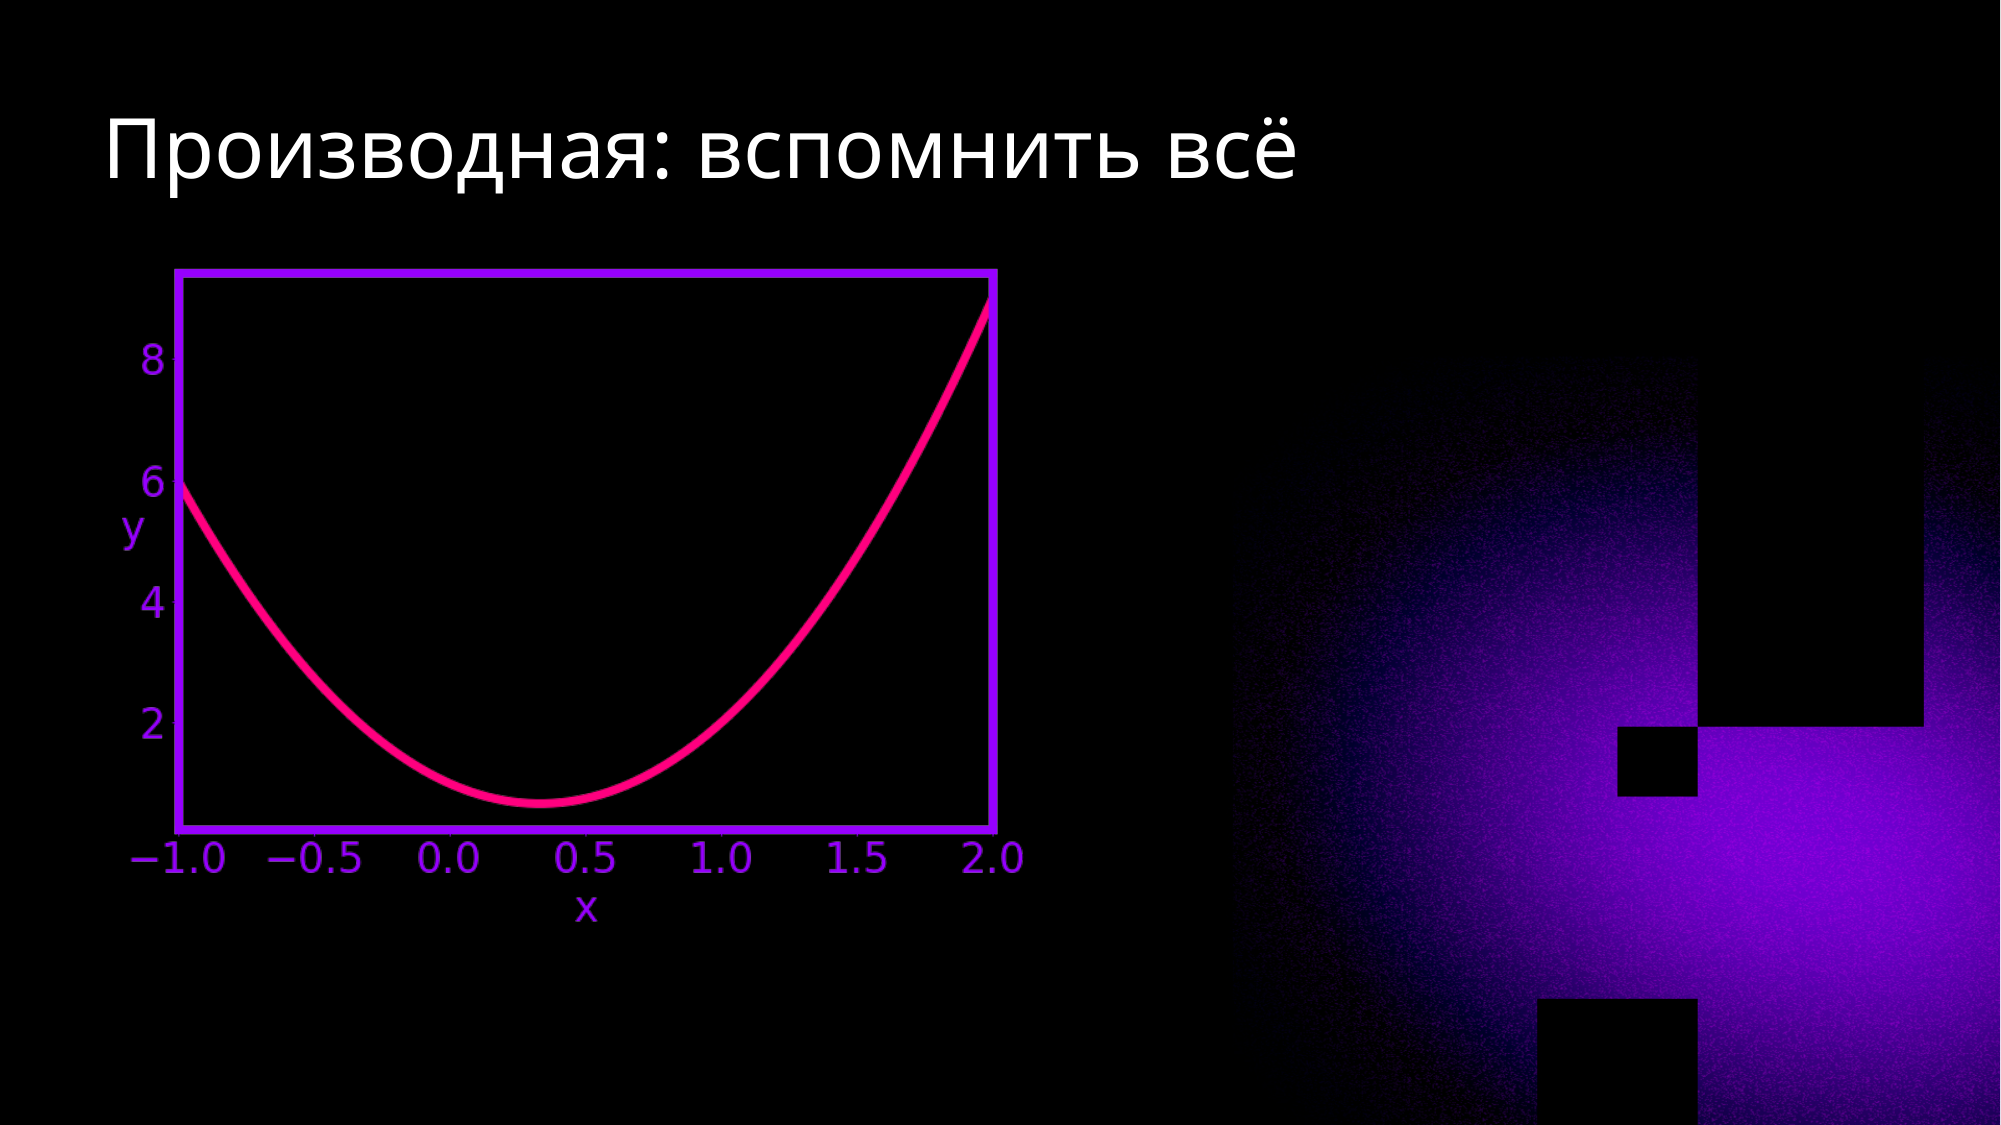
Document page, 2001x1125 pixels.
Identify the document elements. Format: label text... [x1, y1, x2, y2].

text_box Производная: вспомнить всё [102, 78, 1898, 219]
picture [0, 0, 2001, 1125]
